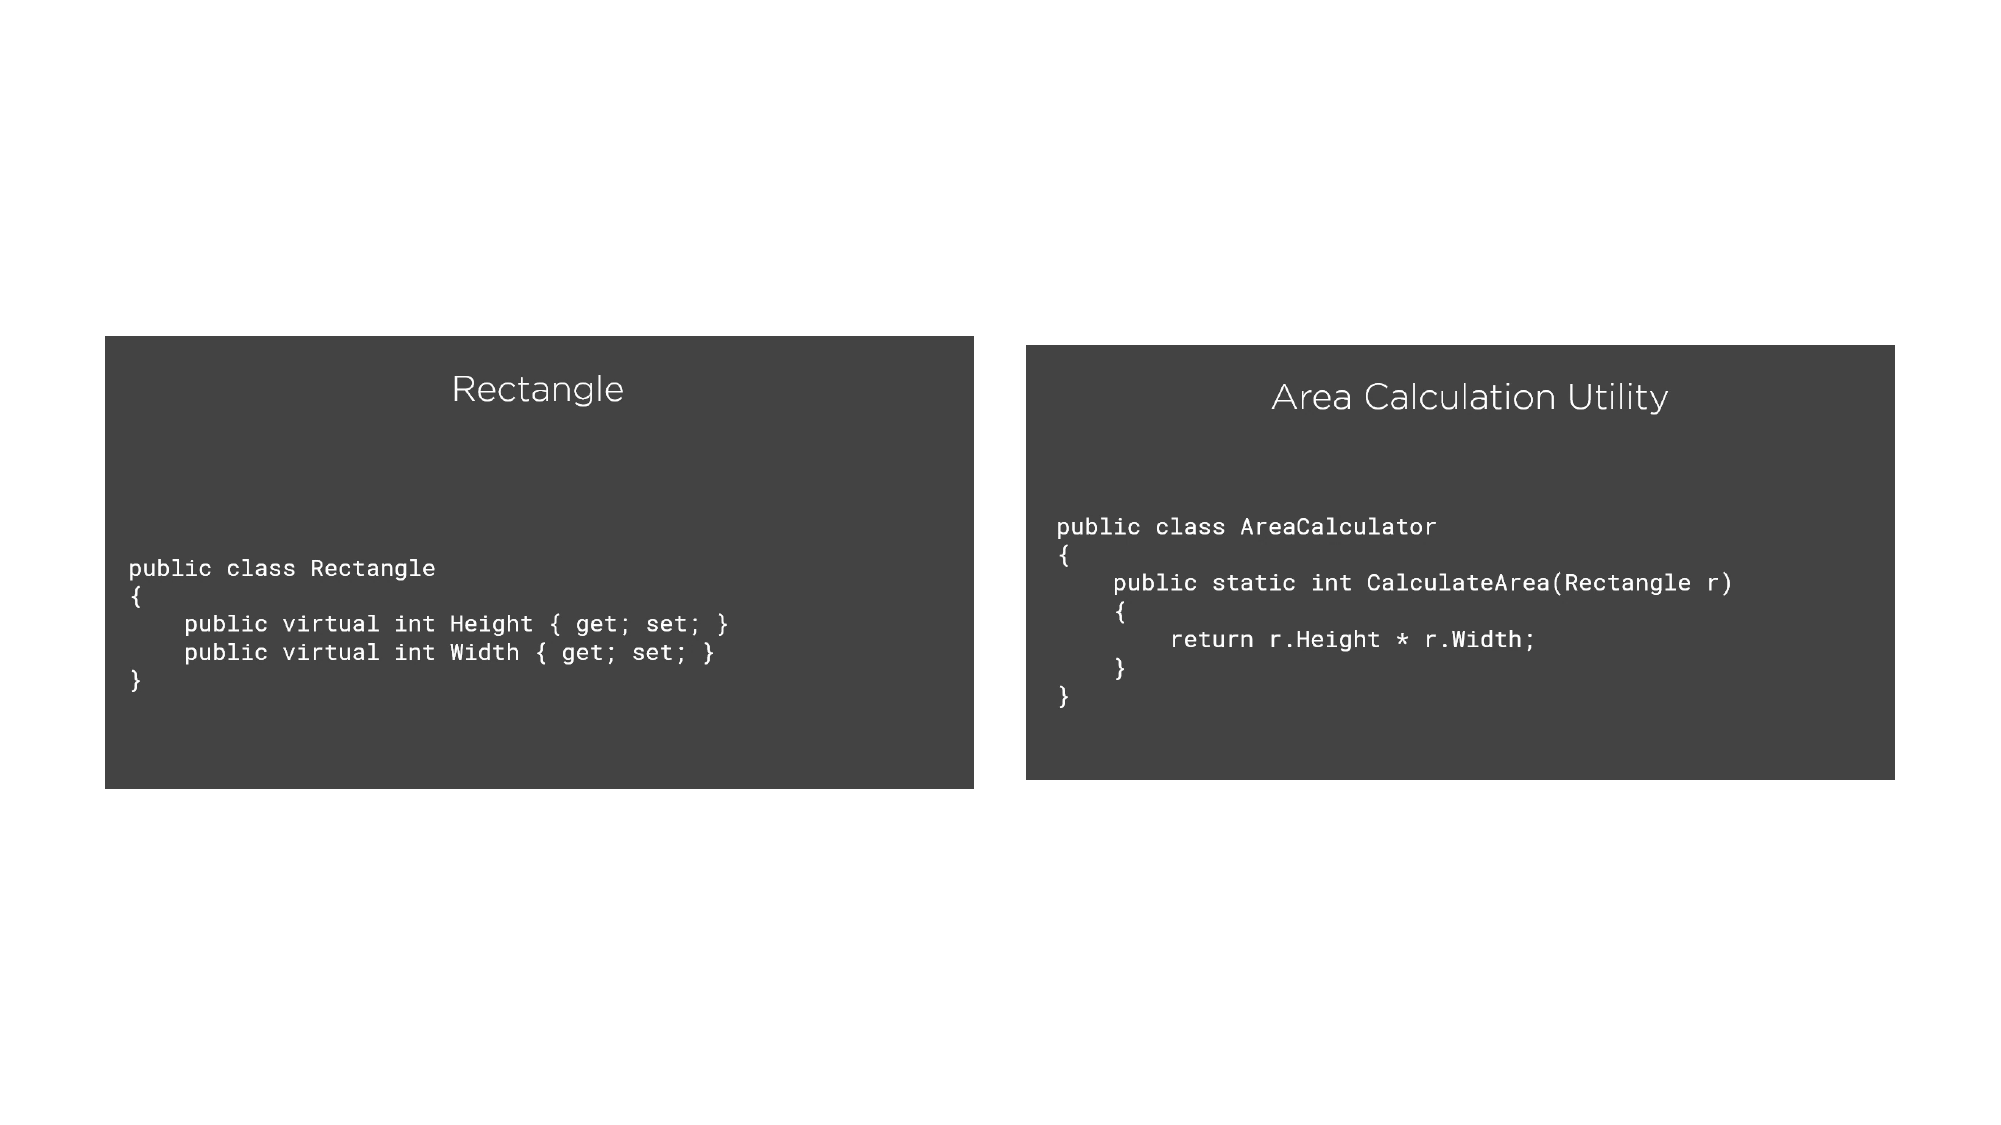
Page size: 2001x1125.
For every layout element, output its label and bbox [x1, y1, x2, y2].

picture [1026, 345, 1895, 780]
list [105, 336, 974, 789]
